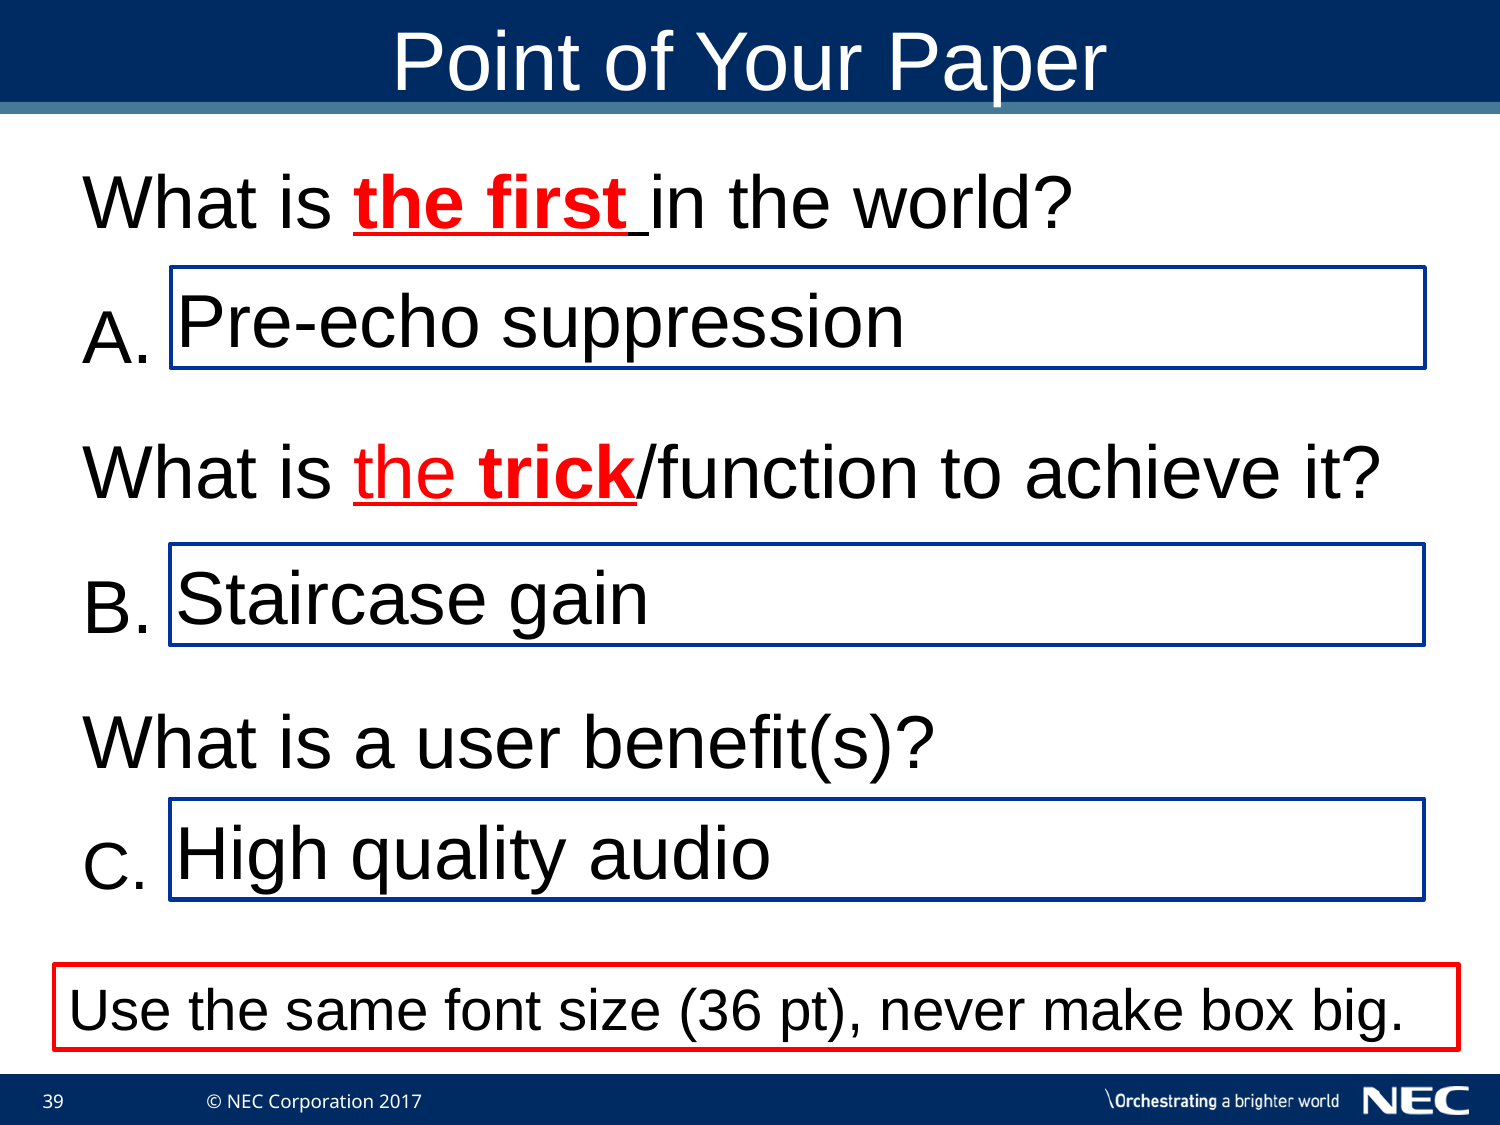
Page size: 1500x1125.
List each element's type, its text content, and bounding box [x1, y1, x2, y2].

text_box High quality audio [169, 798, 1425, 900]
picture [0, 1074, 1500, 1125]
text_box Use the same font size (36 pt), never make box big. [53, 964, 1459, 1050]
text_box Pre-echo suppression [170, 267, 1425, 368]
text_box Staircase gain [169, 544, 1425, 646]
picture [0, 0, 1500, 114]
text_box What is the first in the world? A. What is the trick/function to achieve it? B. What is a user benefit(s)? C. [76, 102, 1425, 931]
title Point of Your Paper [29, 18, 1471, 96]
